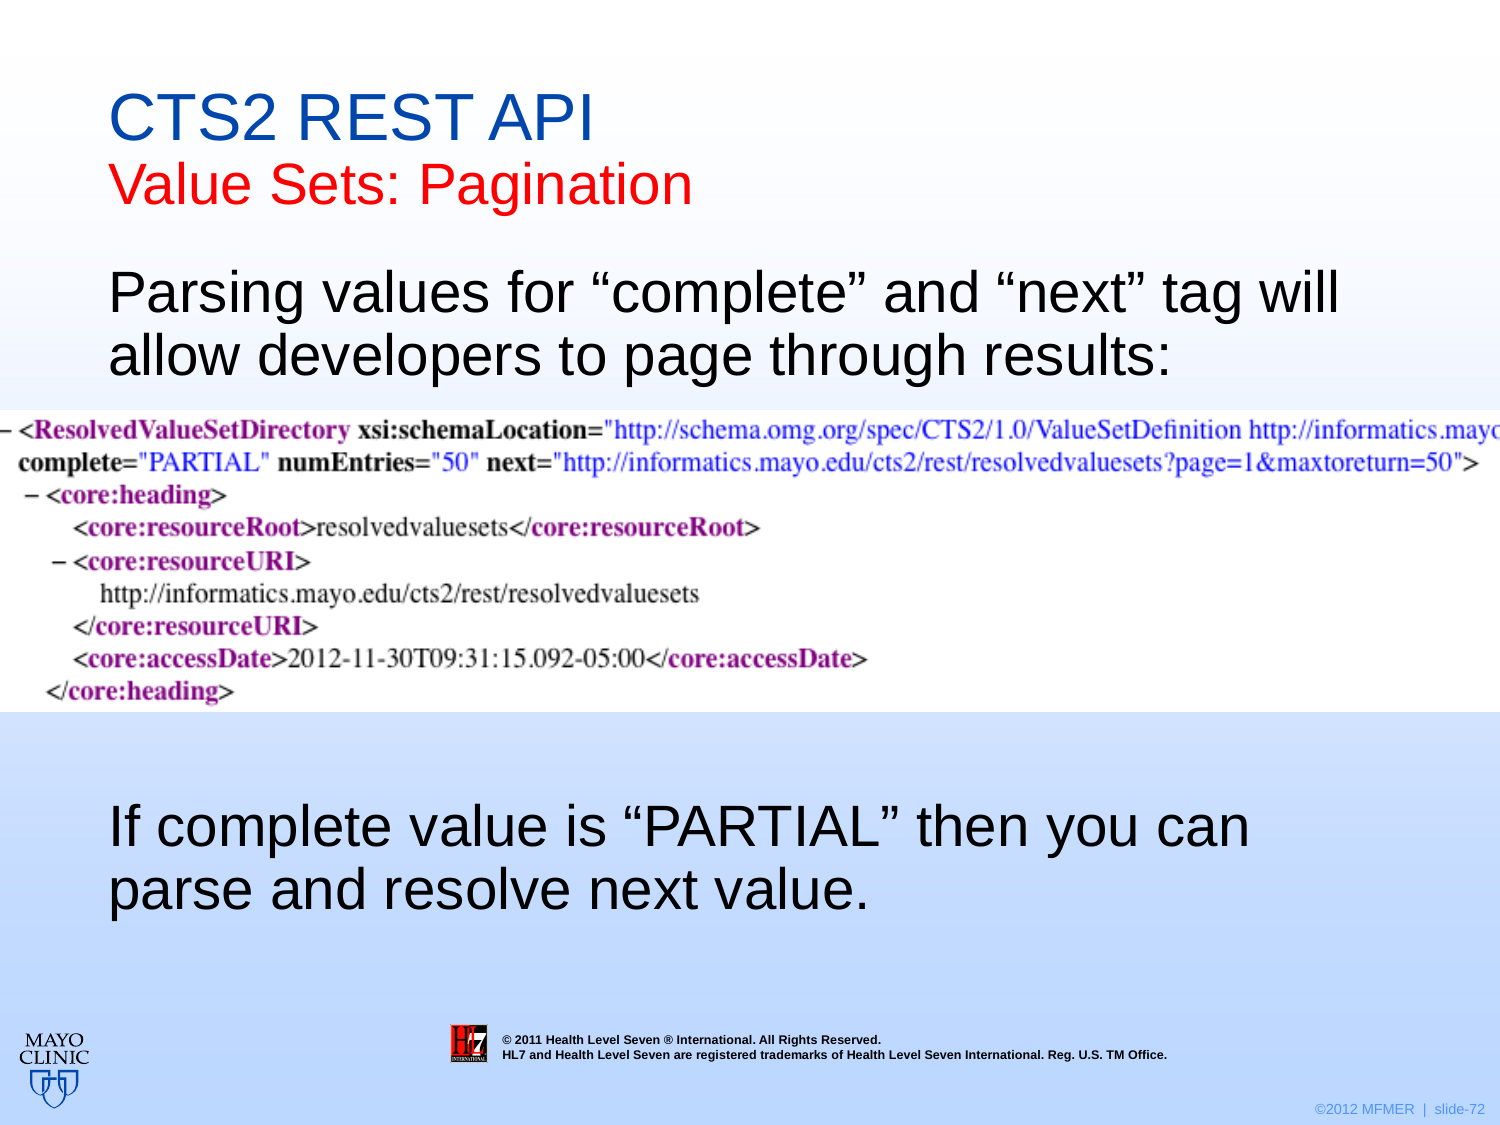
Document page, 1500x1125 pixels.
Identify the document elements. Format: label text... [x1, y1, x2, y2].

list Parsing values for “complete” and “next” tag will allow developers to page through results: If complete value is “PARTIAL” then you can parse and resolve next value. [108, 224, 1392, 408]
title CTS2 REST API Value Sets: Pagination [108, 0, 1392, 224]
list Parsing values for “complete” and “next” tag will allow developers to page through results: If complete value is “PARTIAL” then you can parse and resolve next value. [108, 719, 1392, 1013]
picture [0, 0, 1500, 1125]
